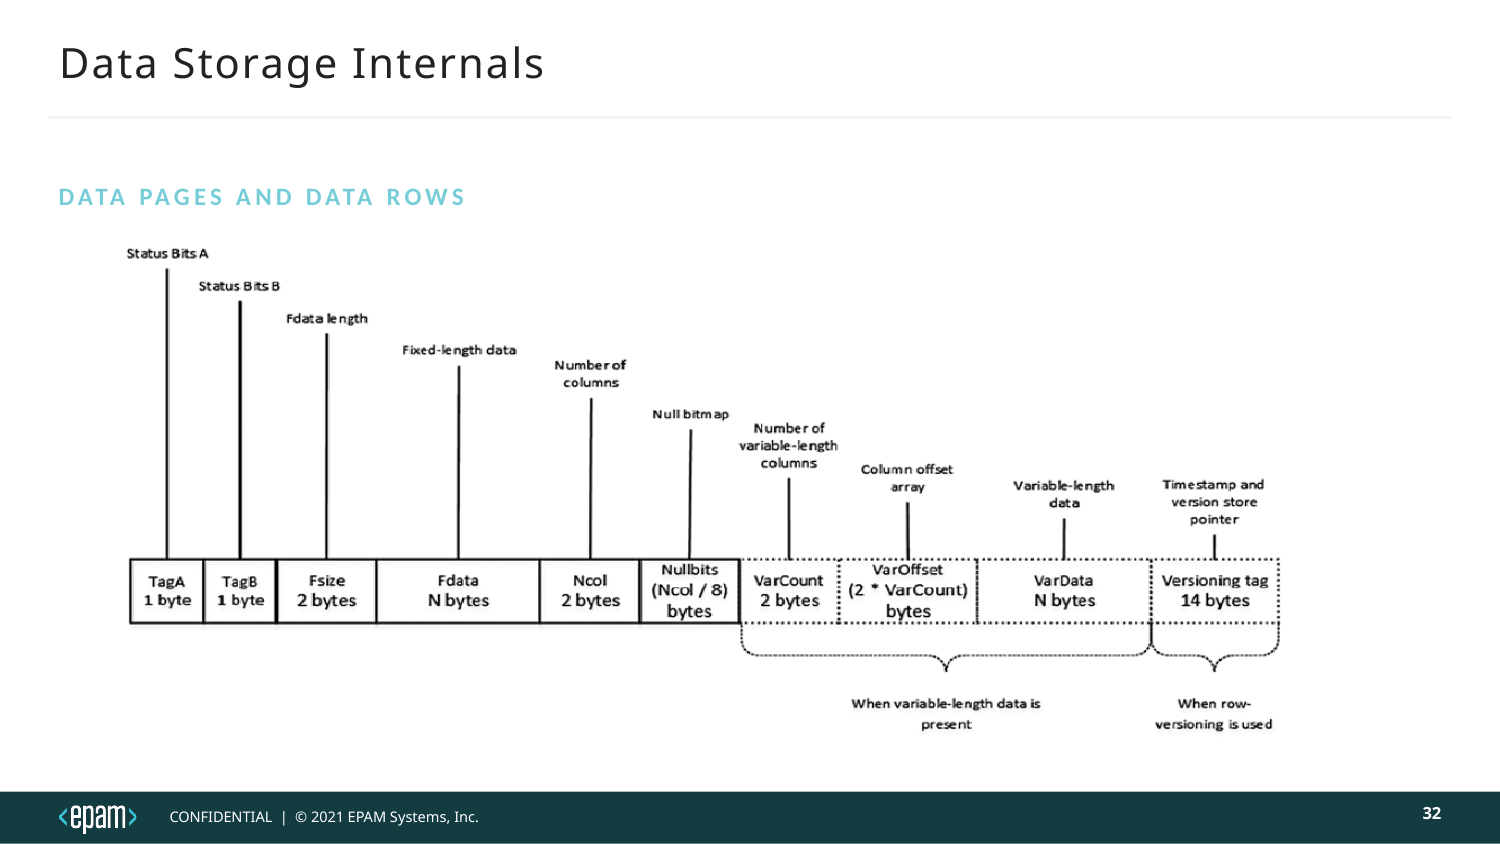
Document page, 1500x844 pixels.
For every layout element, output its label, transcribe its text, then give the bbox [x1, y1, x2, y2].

list Data Pages and Data Rows [58, 177, 1442, 234]
slide_number 32 [1216, 791, 1442, 844]
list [116, 233, 1310, 765]
title Data Storage Internals [59, 37, 1442, 87]
